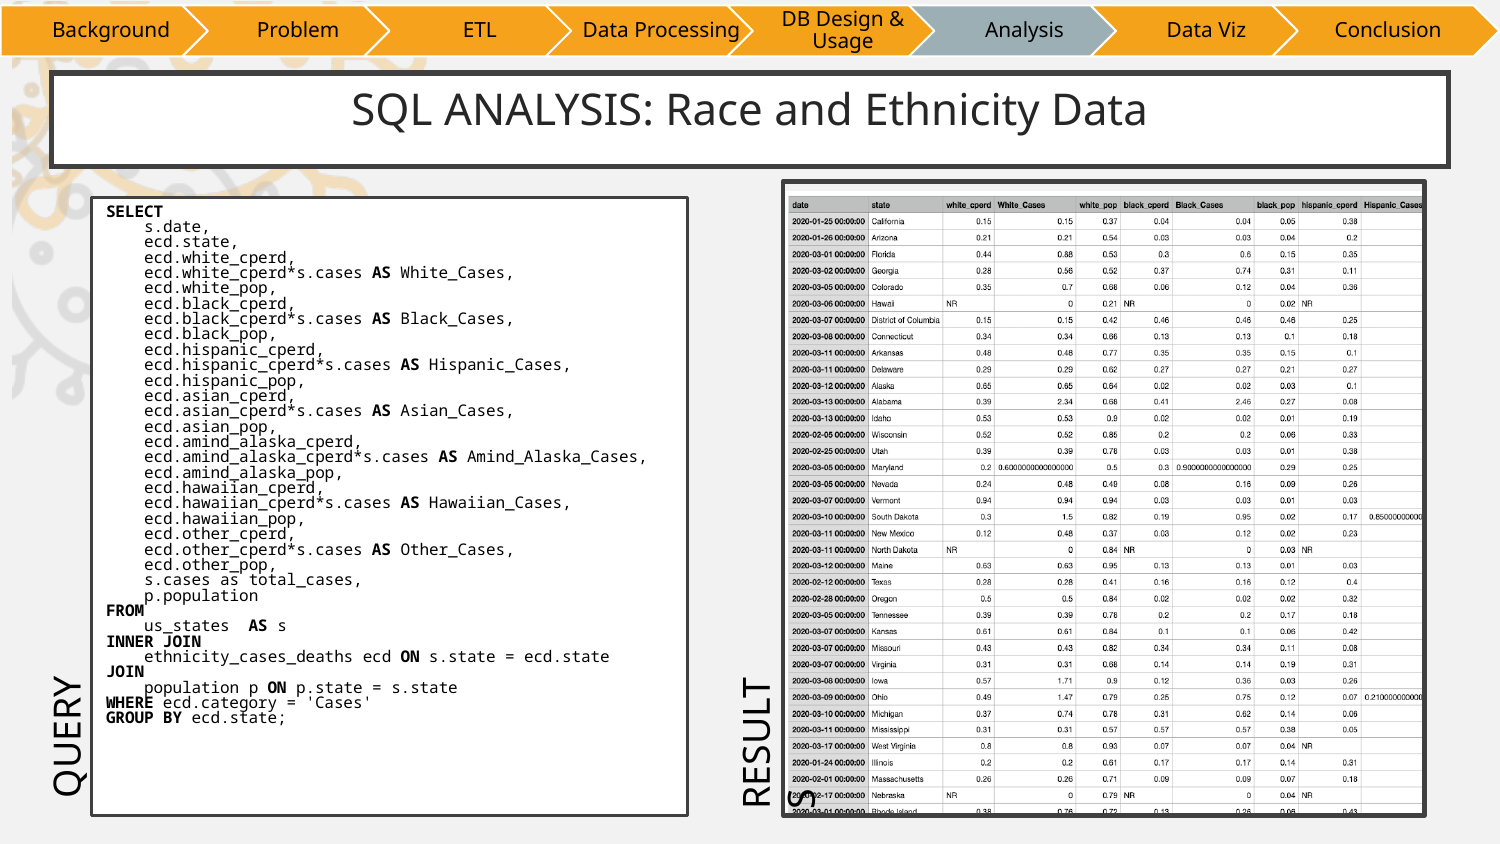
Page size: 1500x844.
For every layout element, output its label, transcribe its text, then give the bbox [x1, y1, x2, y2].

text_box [0, 5, 1500, 57]
text_box QUERY [35, 660, 96, 814]
picture [0, 57, 496, 485]
text_box RESULTS [724, 648, 830, 825]
text_box SELECT s.date, ecd.state, ecd.white_cperd, ecd.white_cperd*s.cases AS White_Cases, ecd.white_pop, ecd.black_cperd, ecd.black_cperd*s.cases AS Black_Cases, ecd.black_pop, ecd.hispanic_cperd, ecd.hispanic_cperd*s.cases AS Hispanic_Cases, ecd.hispanic_pop, ecd.asian_cperd, ecd.asian_cperd*s.cases AS Asian_Cases, ecd.asian_pop, ecd.amind_alaska_cperd, ecd.amind_alaska_cperd*s.cases AS Amind_Alaska_Cases, ecd.amind_alaska_pop, ecd.hawaiian_cperd, ecd.hawaiian_cperd*s.cases AS Hawaiian_Cases, ecd.hawaiian_pop, ecd.other_cperd, ecd.other_cperd*s.cases AS Other_Cases, ecd.other_pop, s.cases as total_cases, p.population FROM us_states AS s INNER JOIN ethnicity_cases_deaths ecd ON s.state = ecd.state JOIN population p ON p.state = s.state WHERE ecd.category = 'Cases' GROUP BY ecd.state; [91, 197, 688, 816]
title SQL ANALYSIS: Race and Ethnicity Data [499, 70, 1451, 169]
picture [785, 183, 1423, 814]
